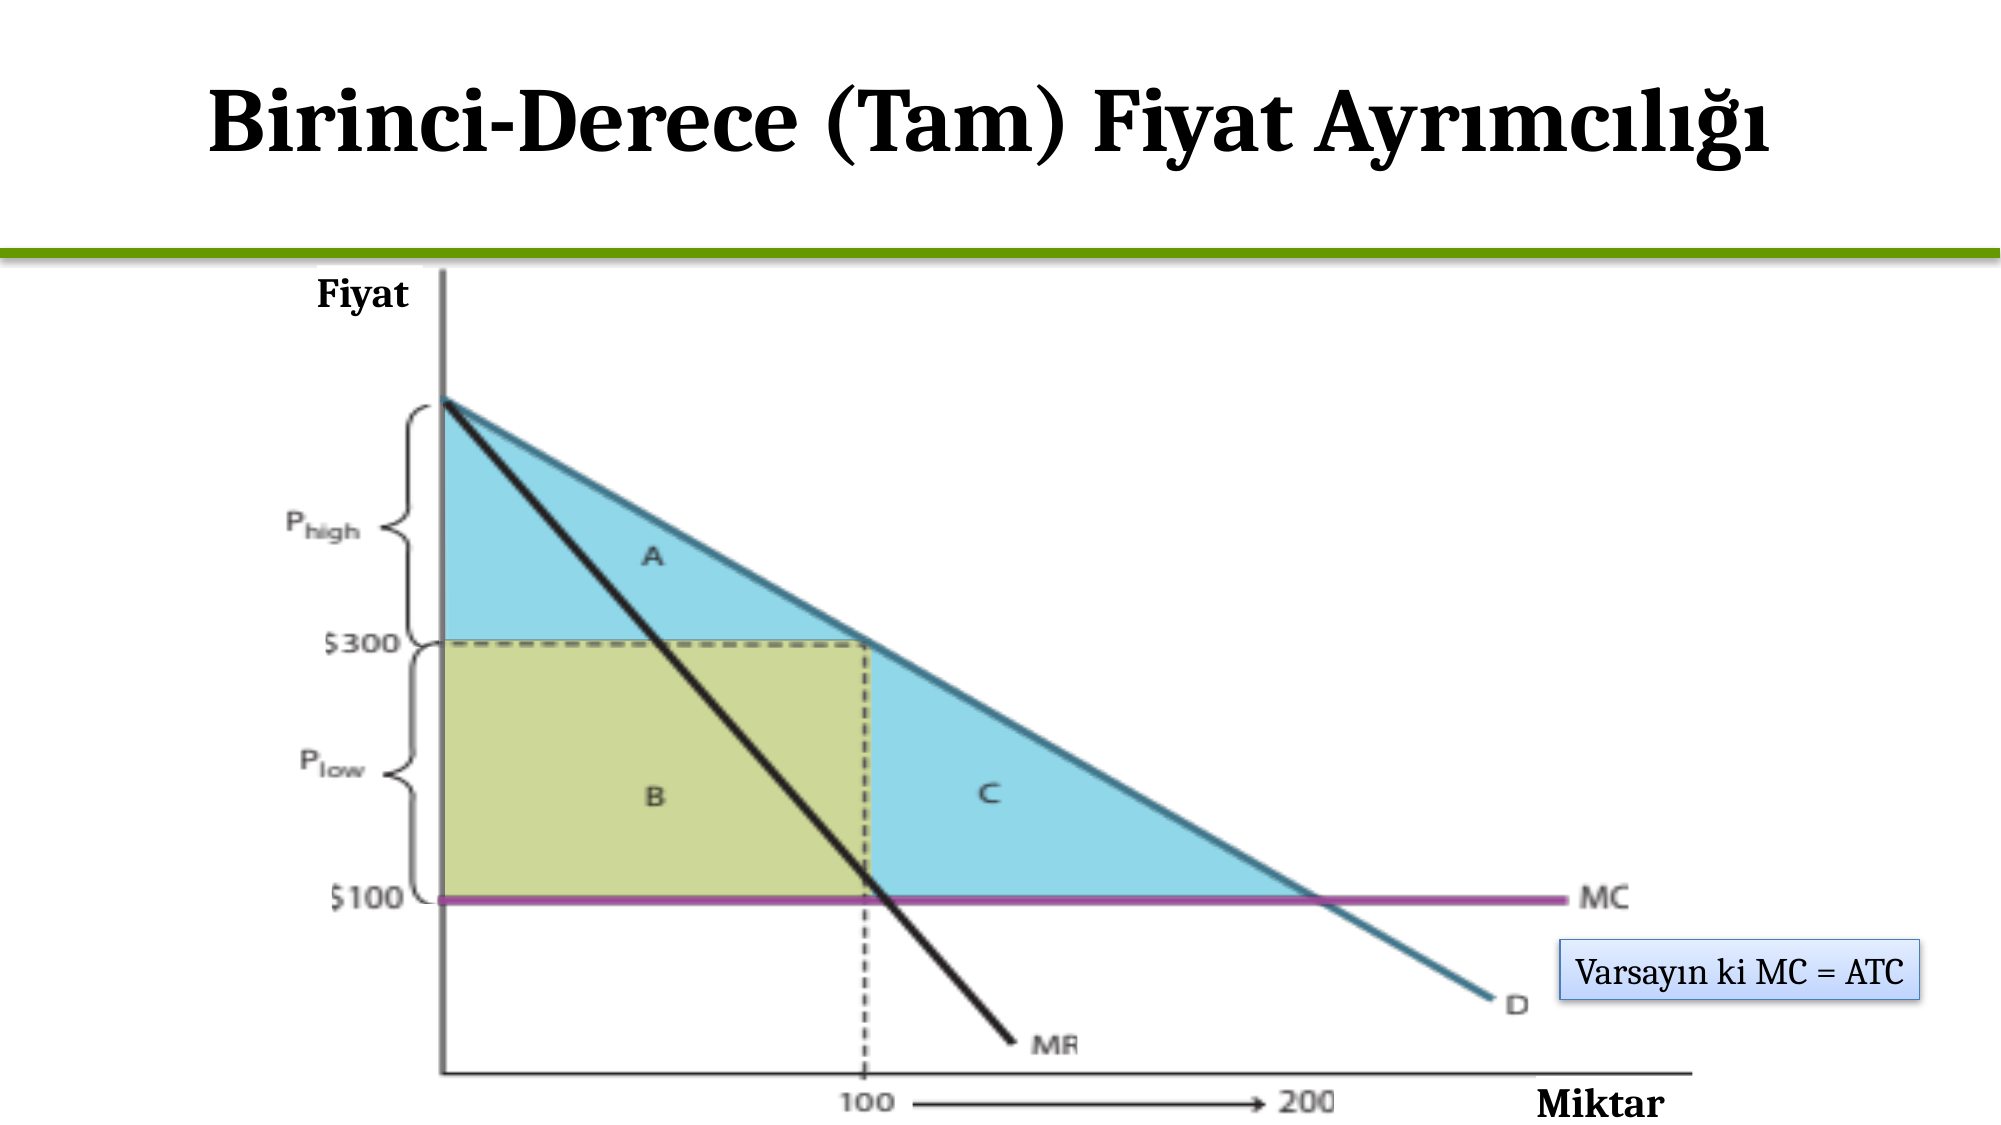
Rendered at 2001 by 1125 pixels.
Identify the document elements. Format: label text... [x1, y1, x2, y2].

text_box Fiyat [315, 263, 324, 317]
text_box Varsayın ki MC = ATC [1697, 939, 1920, 1000]
text_box Miktar [1534, 1074, 1709, 1125]
title Birinci-Derece (Tam) Fiyat Ayrımcılığı [0, 21, 1980, 209]
picture [286, 263, 1693, 1118]
